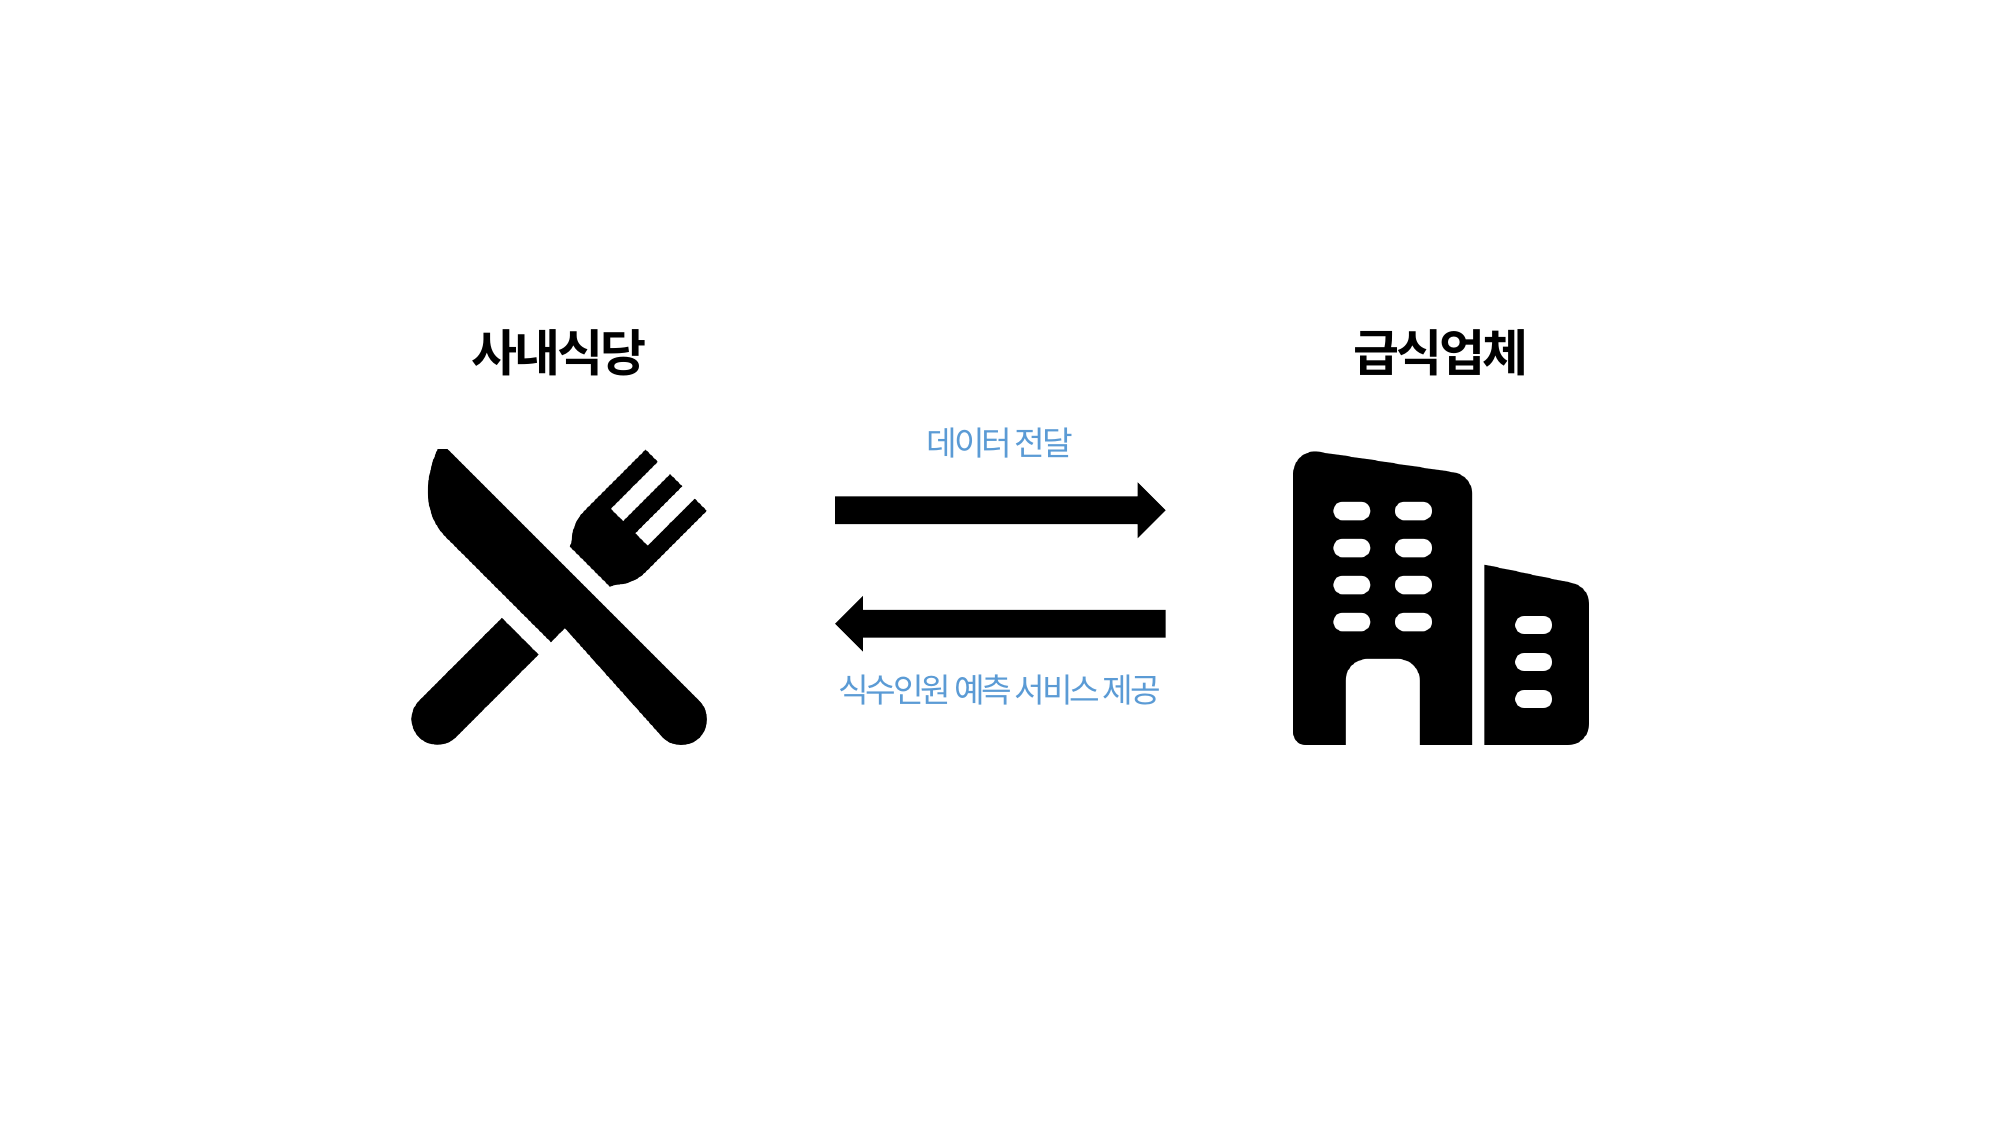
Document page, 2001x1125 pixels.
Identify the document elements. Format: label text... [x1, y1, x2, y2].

text_box [834, 479, 1168, 541]
text_box 식수인원 예측 서비스 제공 [823, 661, 1176, 717]
text_box 급식업체 [1338, 314, 1543, 389]
picture [1293, 449, 1589, 745]
text_box [833, 593, 1167, 655]
picture [411, 449, 707, 745]
text_box 데이터 전달 [912, 414, 1088, 469]
text_box 사내식당 [457, 314, 662, 389]
